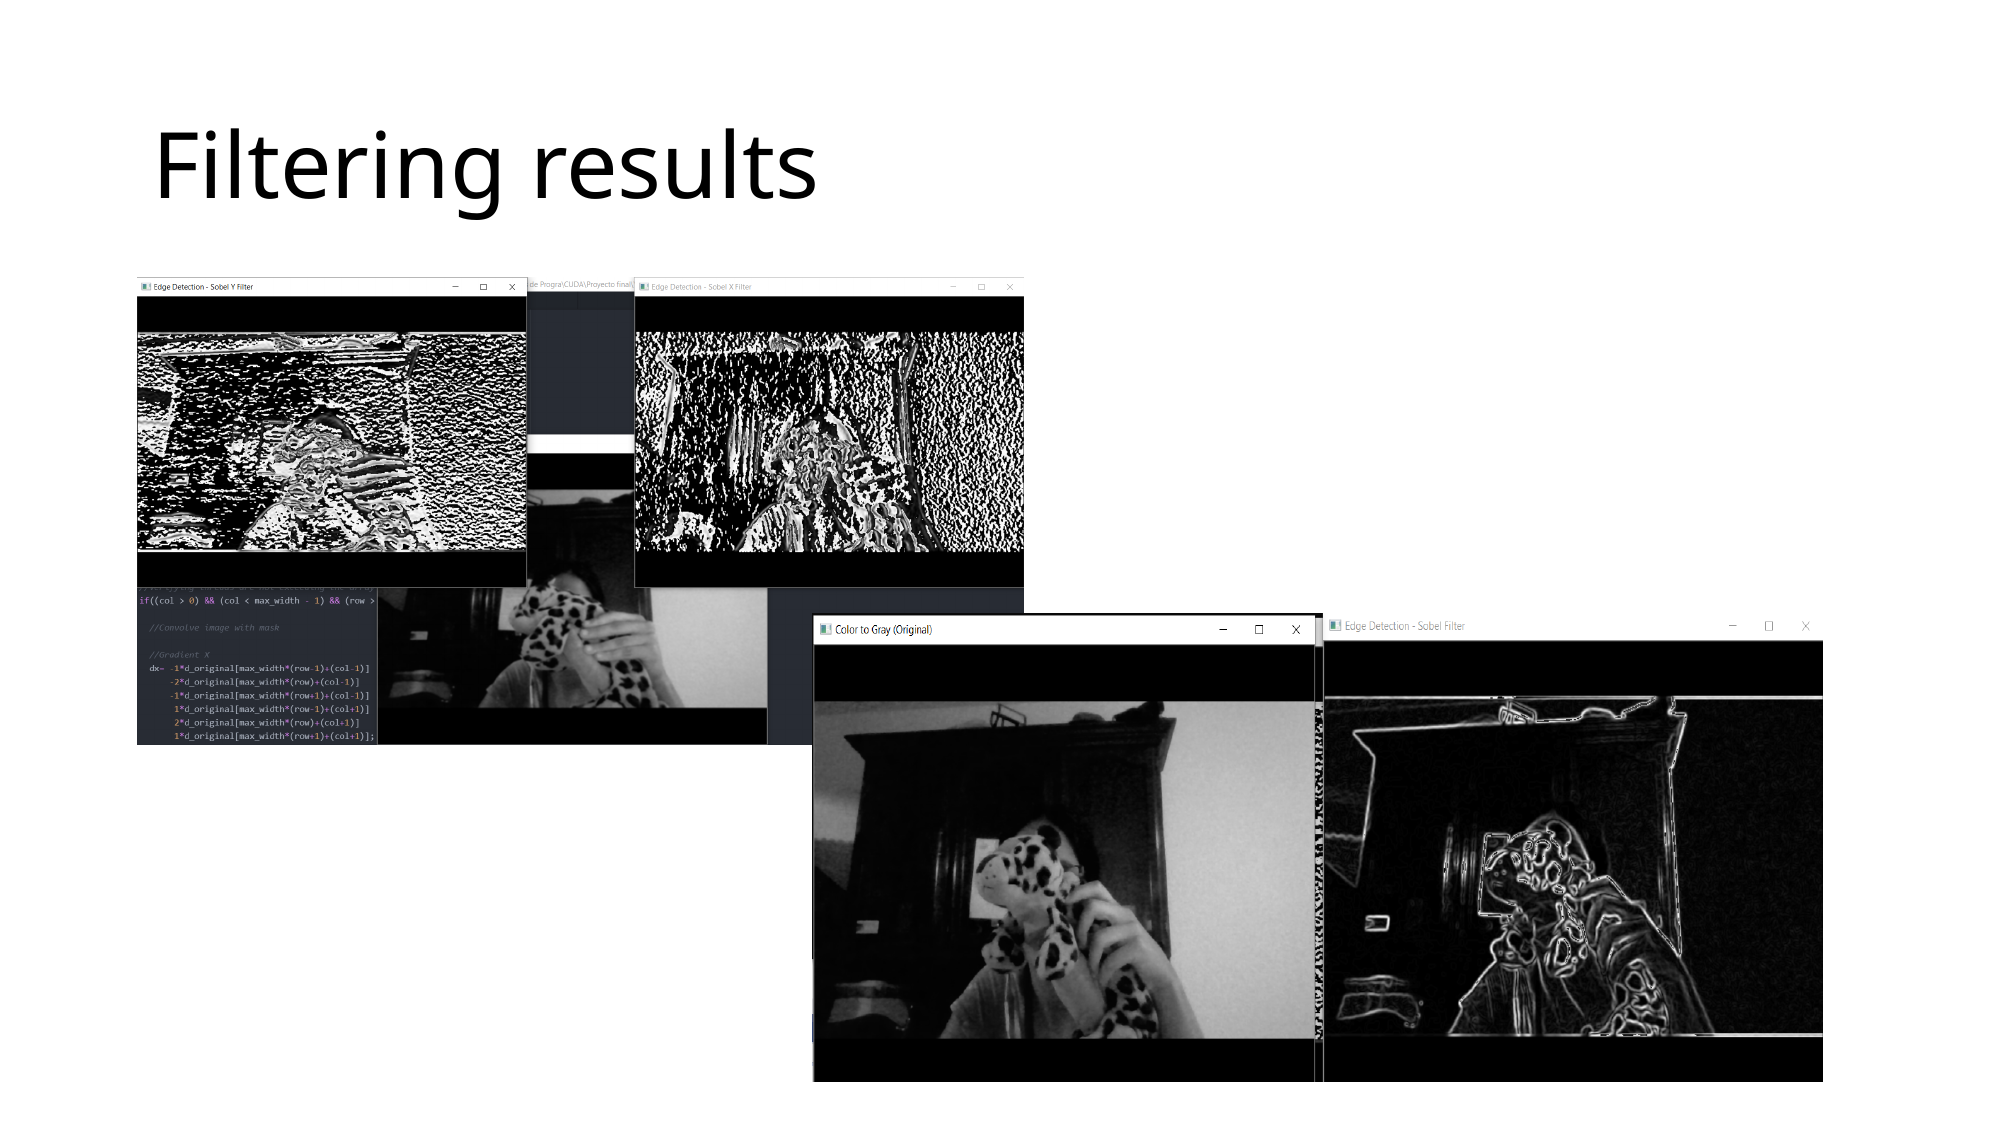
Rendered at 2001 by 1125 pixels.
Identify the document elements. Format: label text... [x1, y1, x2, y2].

picture [137, 277, 1823, 1082]
title Filtering results [137, 59, 1863, 278]
